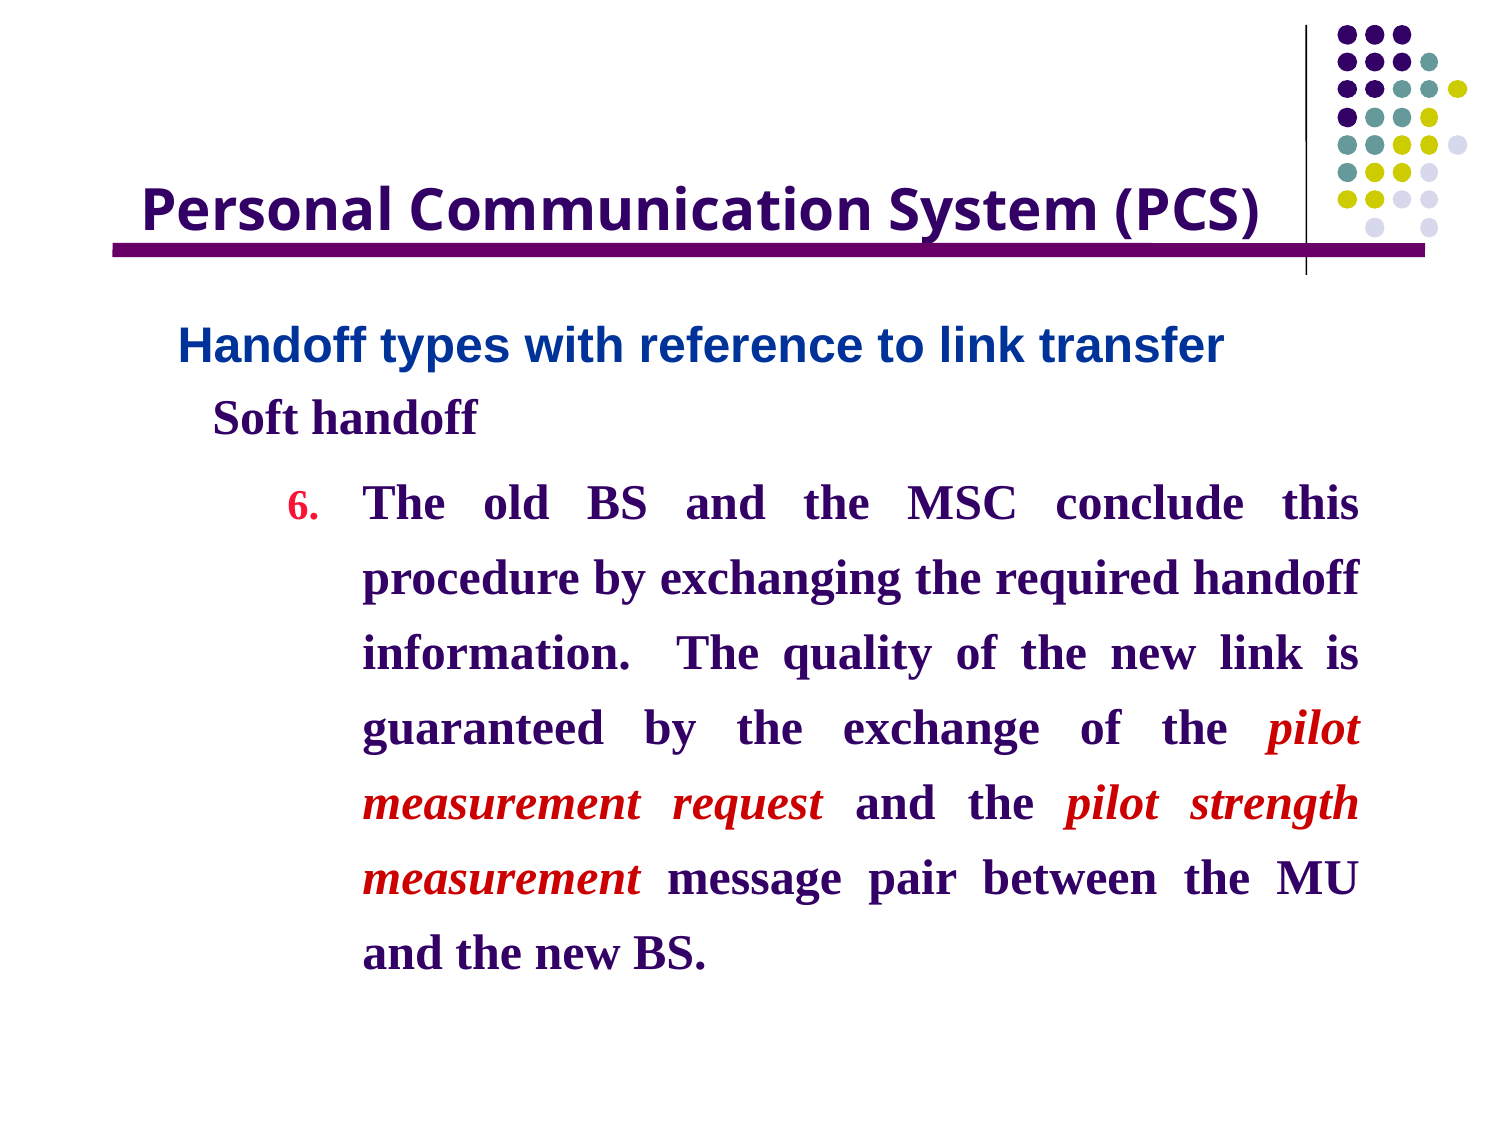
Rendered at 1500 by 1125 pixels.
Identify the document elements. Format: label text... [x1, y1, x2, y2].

text_box Soft handoff The old BS and the MSC conclude this procedure by exchanging the required handoff information. The quality of the new link is guaranteed by the exchange of the pilot measurement request and the pilot strength measurement message pair between the MU and the new BS. [197, 362, 1375, 988]
list Handoff types with reference to link transfer [162, 289, 1250, 403]
title Personal Communication System (PCS) [125, 99, 1425, 250]
